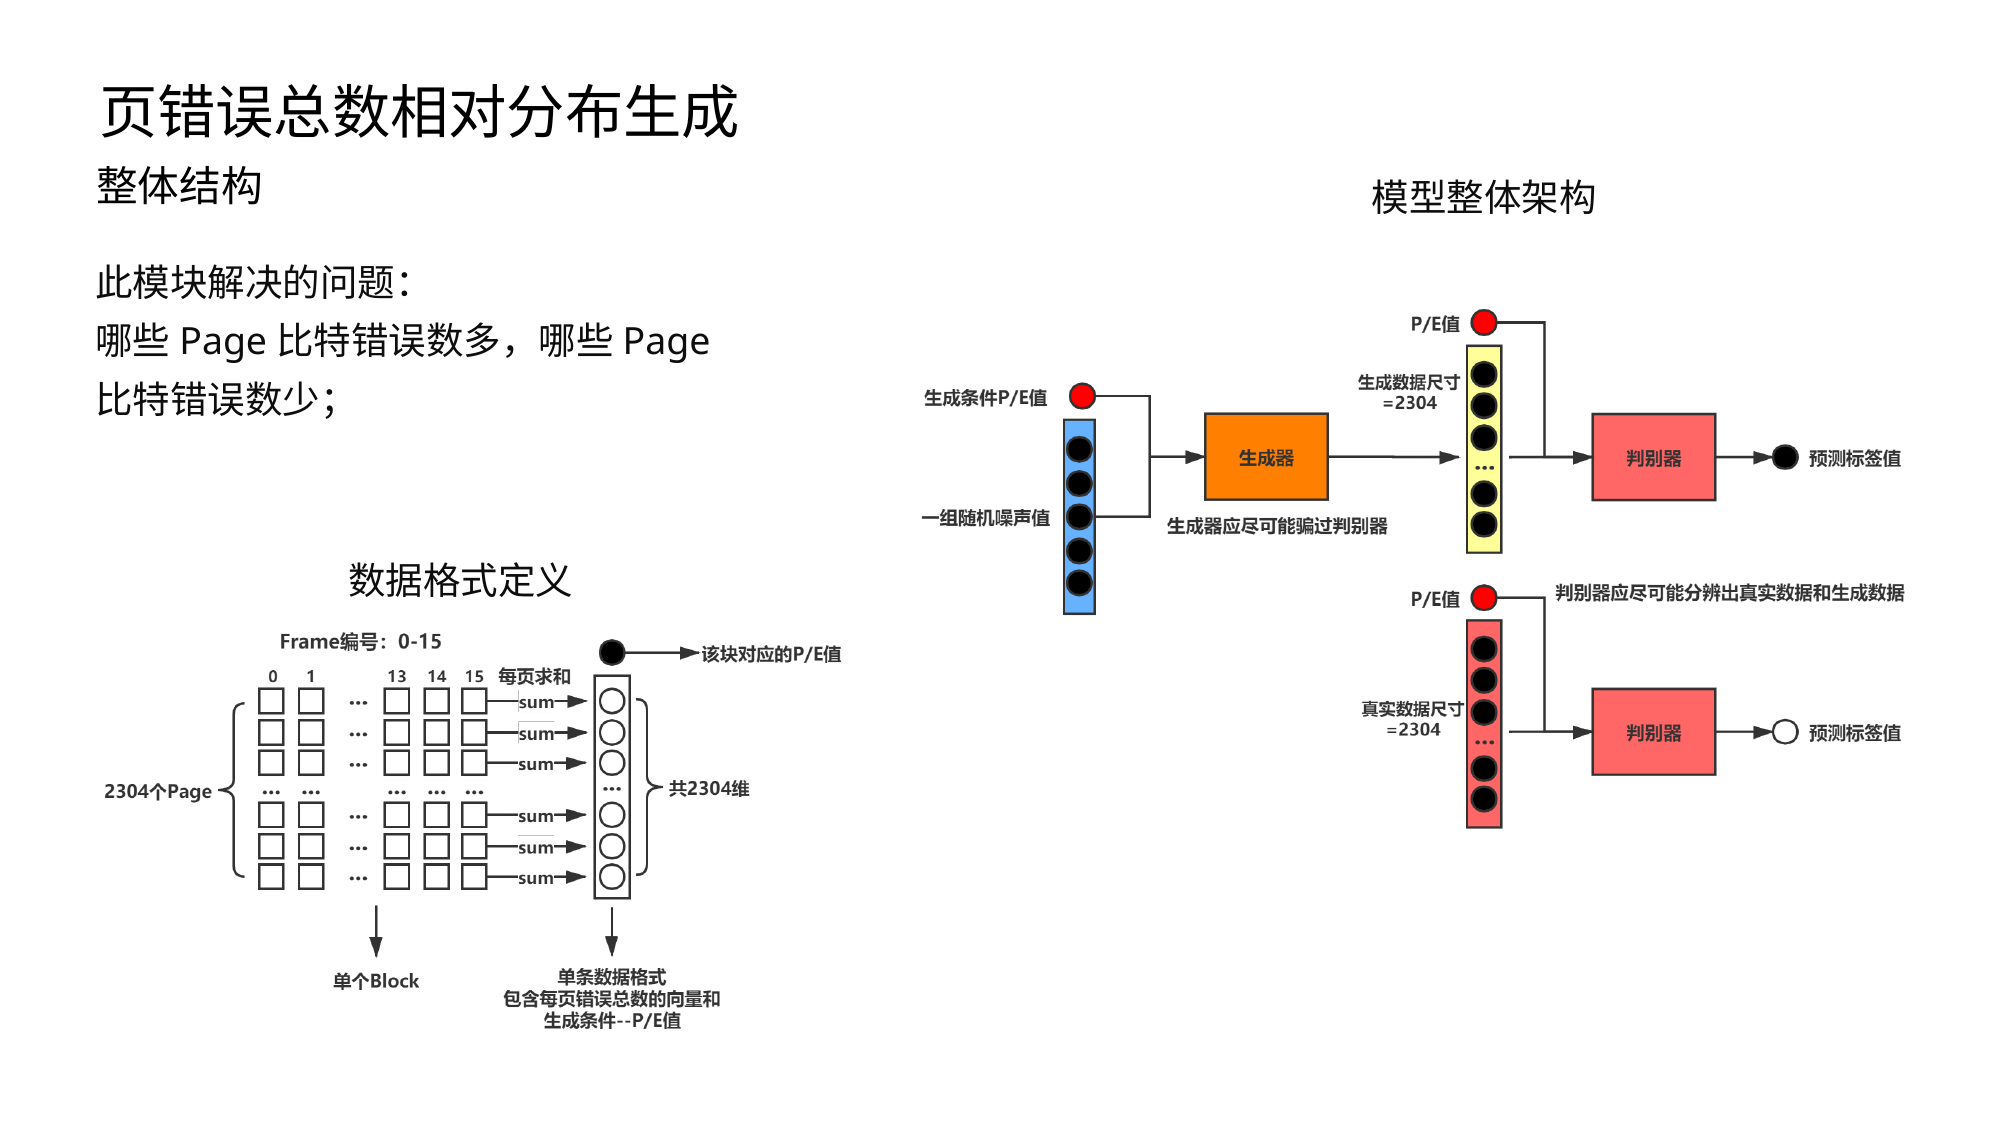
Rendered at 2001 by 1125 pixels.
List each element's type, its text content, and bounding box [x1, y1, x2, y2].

text_box 数据格式定义 [333, 536, 597, 582]
text_box 整体结构 [81, 152, 279, 217]
text_box 模型整体架构 [1356, 153, 1621, 227]
picture [57, 582, 874, 1058]
text_box 页错误总数相对分布生成 [84, 67, 755, 153]
picture [881, 267, 1937, 858]
text_box 此模块解决的问题： 哪些Page比特错误数多，哪些Page比特错误数少； [80, 237, 759, 428]
